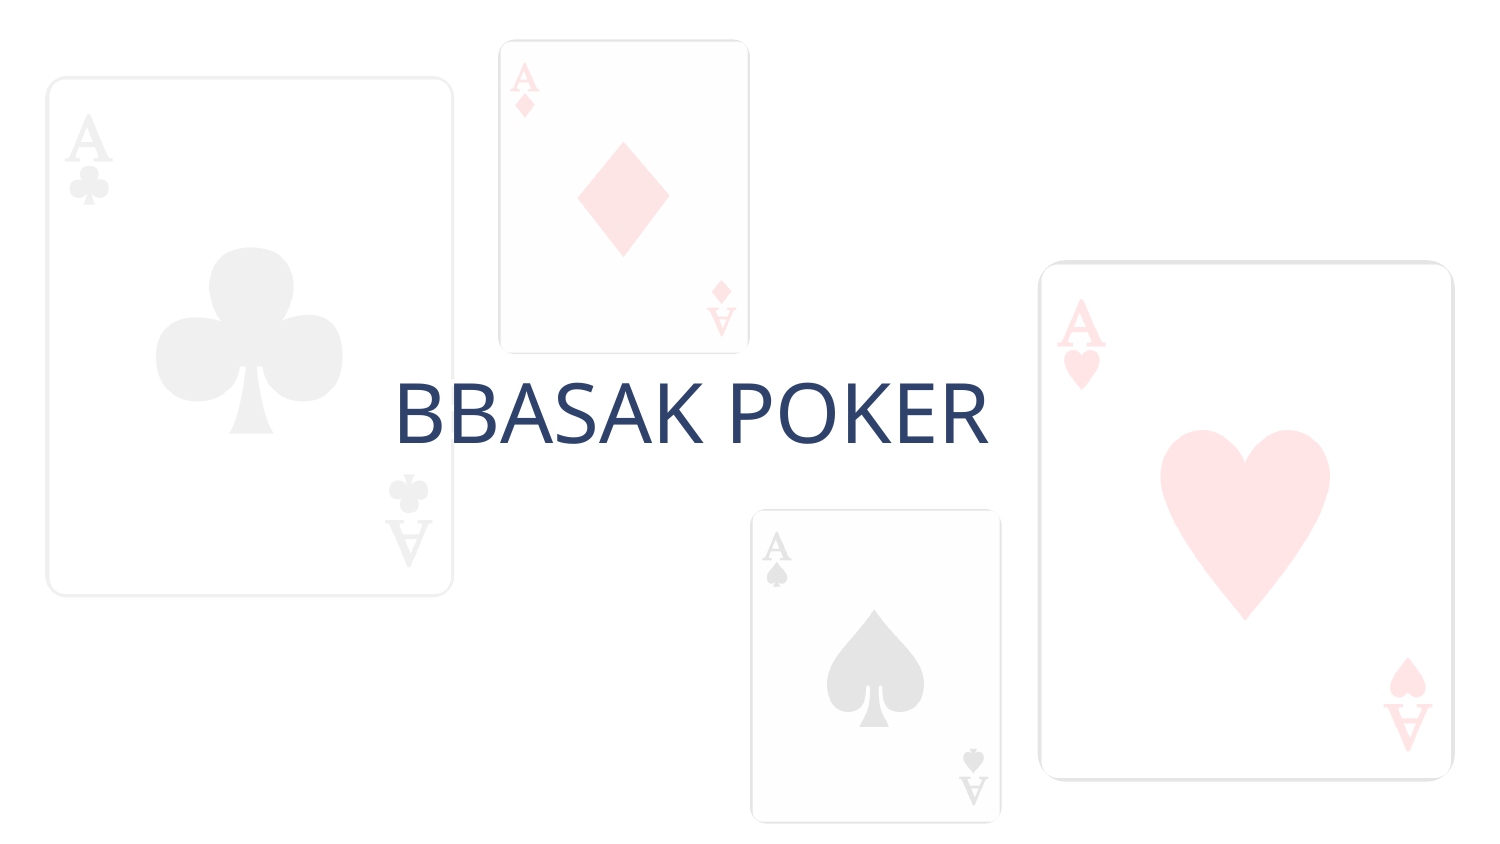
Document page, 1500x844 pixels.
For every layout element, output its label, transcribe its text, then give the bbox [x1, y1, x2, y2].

text_box [1036, 259, 1456, 783]
text_box BBASAK POKER [377, 352, 1426, 468]
text_box [497, 38, 751, 356]
text_box [748, 507, 1003, 825]
text_box [44, 74, 456, 599]
text_box BBASAK POKER [368, 349, 501, 464]
